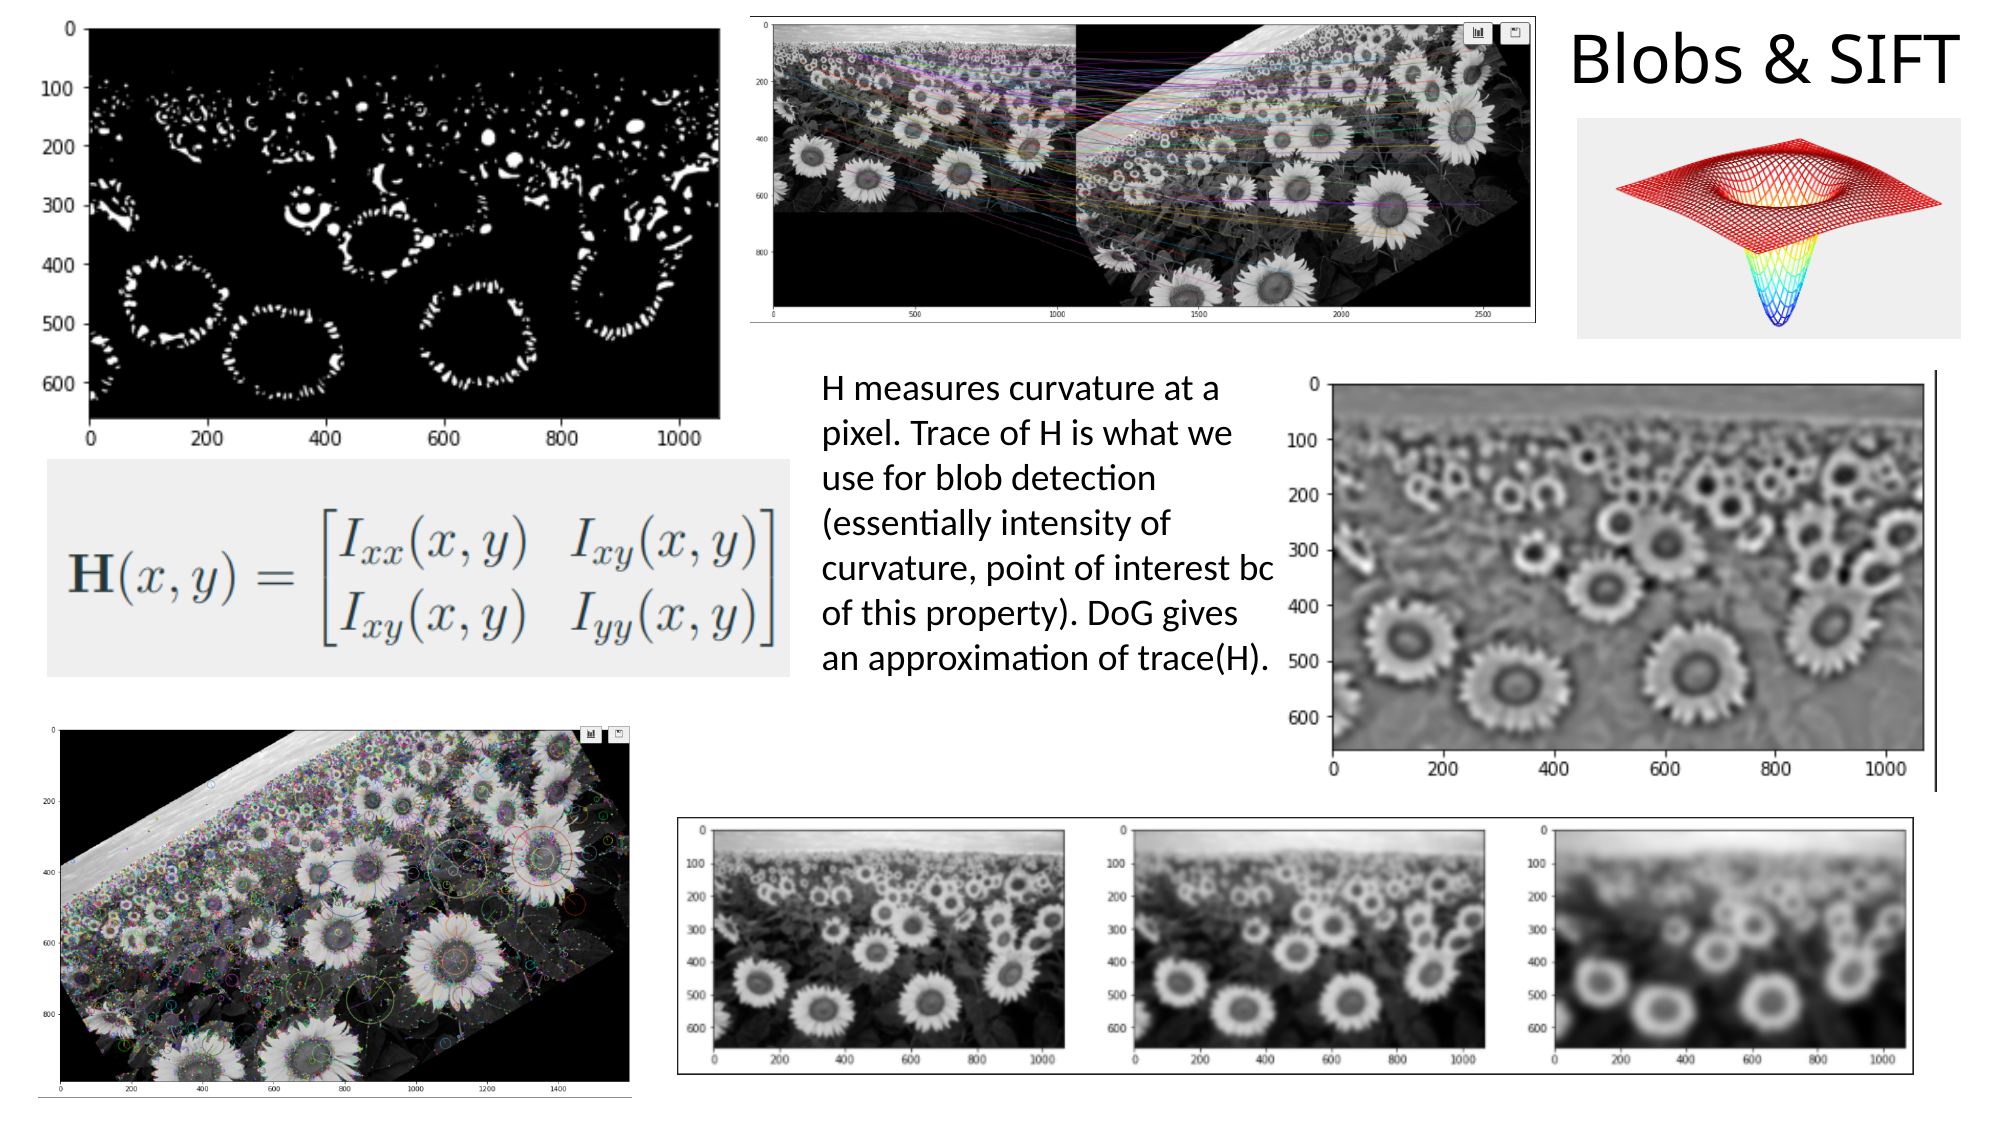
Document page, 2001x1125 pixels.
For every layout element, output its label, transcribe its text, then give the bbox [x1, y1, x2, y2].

picture [677, 817, 1914, 1075]
picture [38, 722, 632, 1098]
picture [1276, 370, 1937, 792]
text_box H measures curvature at a pixel. Trace of H is what we use for blob detection (essentially intensity of curvature, point of interest bc of this property). DoG gives an approximation of trace(H). [806, 355, 1296, 686]
picture [30, 10, 791, 677]
text_box Blobs & SIFT [1553, 9, 1985, 114]
picture [1577, 118, 1961, 339]
picture [750, 16, 1536, 323]
